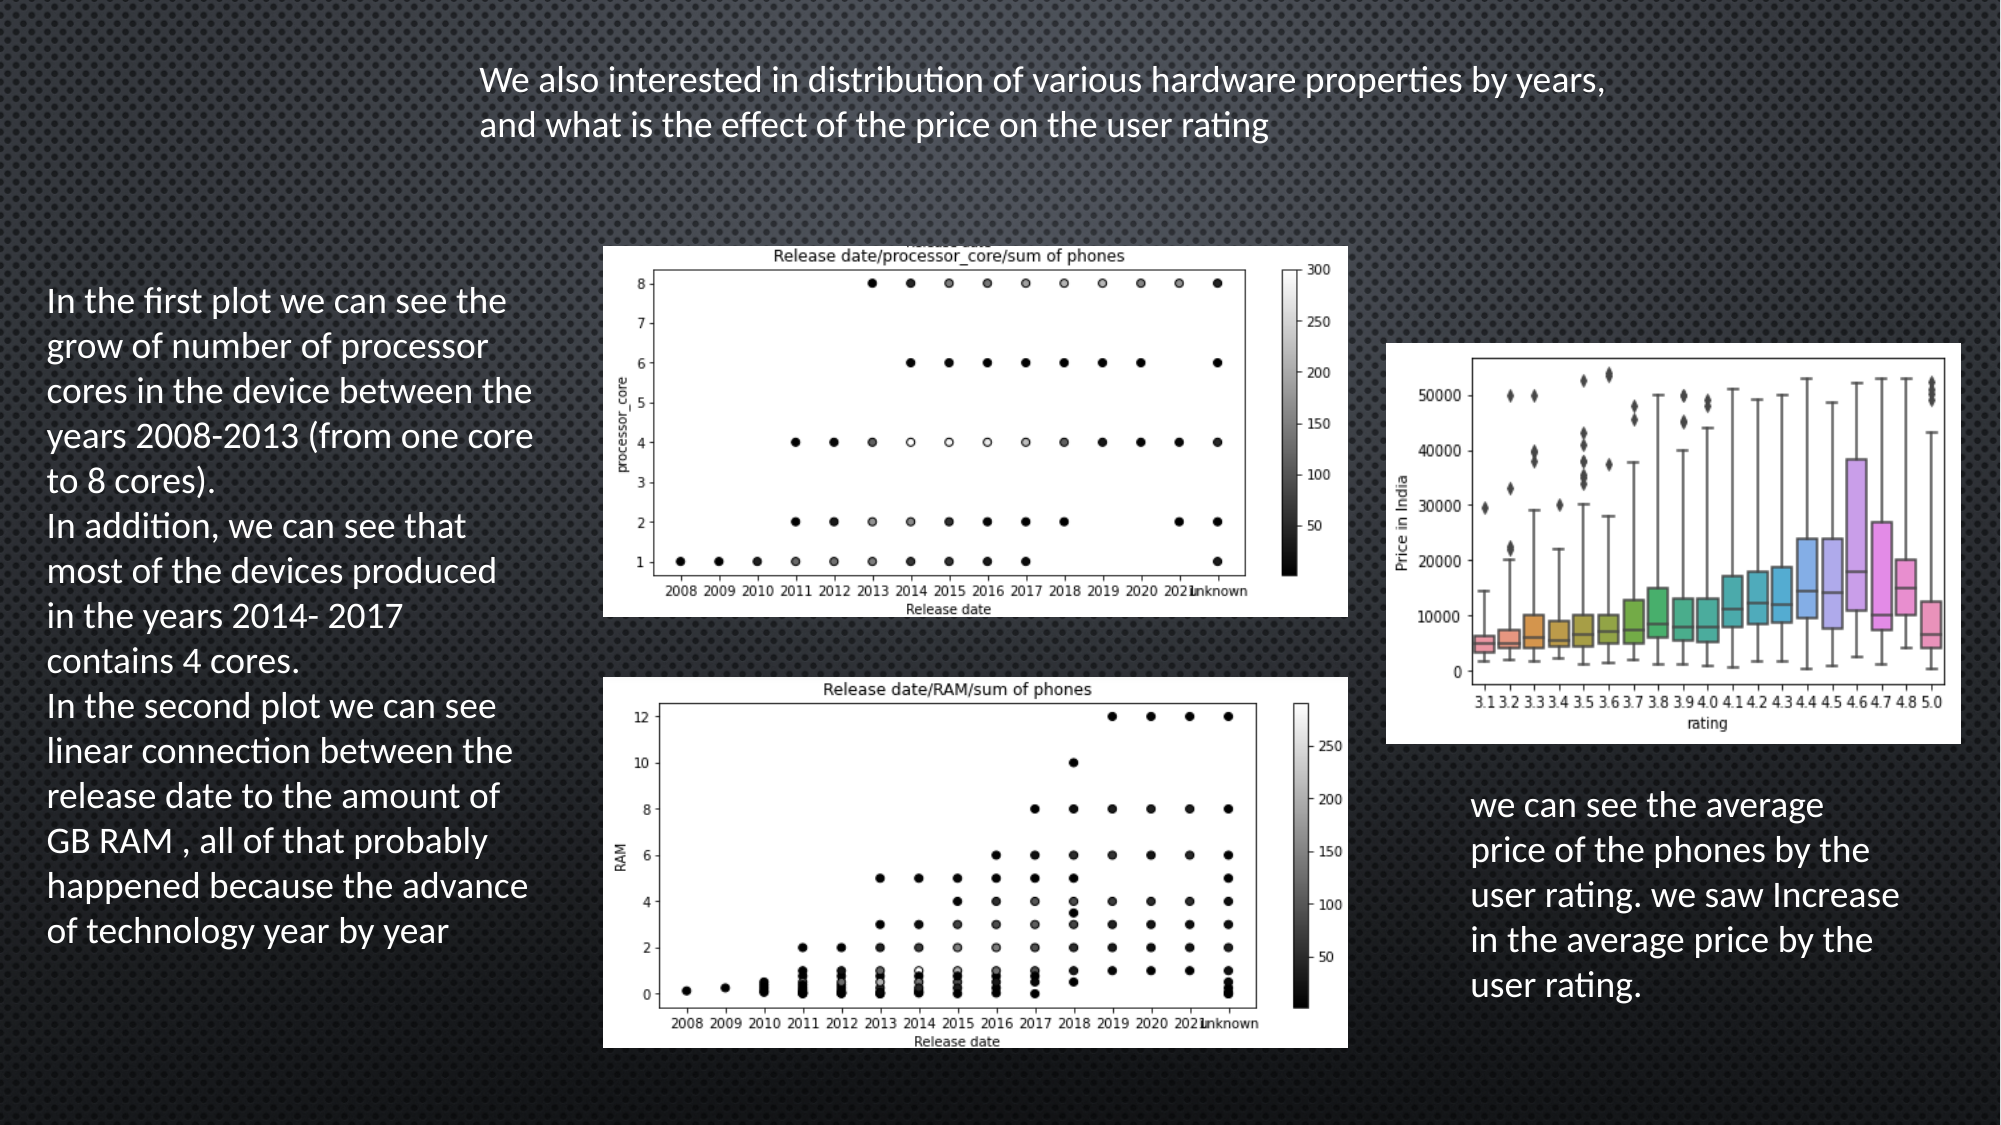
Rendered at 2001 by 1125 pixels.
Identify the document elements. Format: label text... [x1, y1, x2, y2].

text_box we can see the average price of the phones by the user rating. we saw Increase in the average price by the user rating. [1455, 772, 1919, 1012]
text_box In the first plot we can see the grow of number of processor cores in the device between the years 2008-2013 (from one core to 8 cores). In addition, we can see that most of the devices produced in the years 2014- 2017 contains 4 cores. In the second plot we can see linear connection between the release date to the amount of GB RAM , all of that probably happened because the advance of technology year by year [31, 268, 550, 958]
picture [603, 677, 1348, 1048]
text_box We also interested in distribution of various hardware properties by years, and what is the effect of the price on the user rating [464, 47, 1674, 153]
picture [603, 246, 1348, 617]
picture [1385, 342, 1961, 744]
